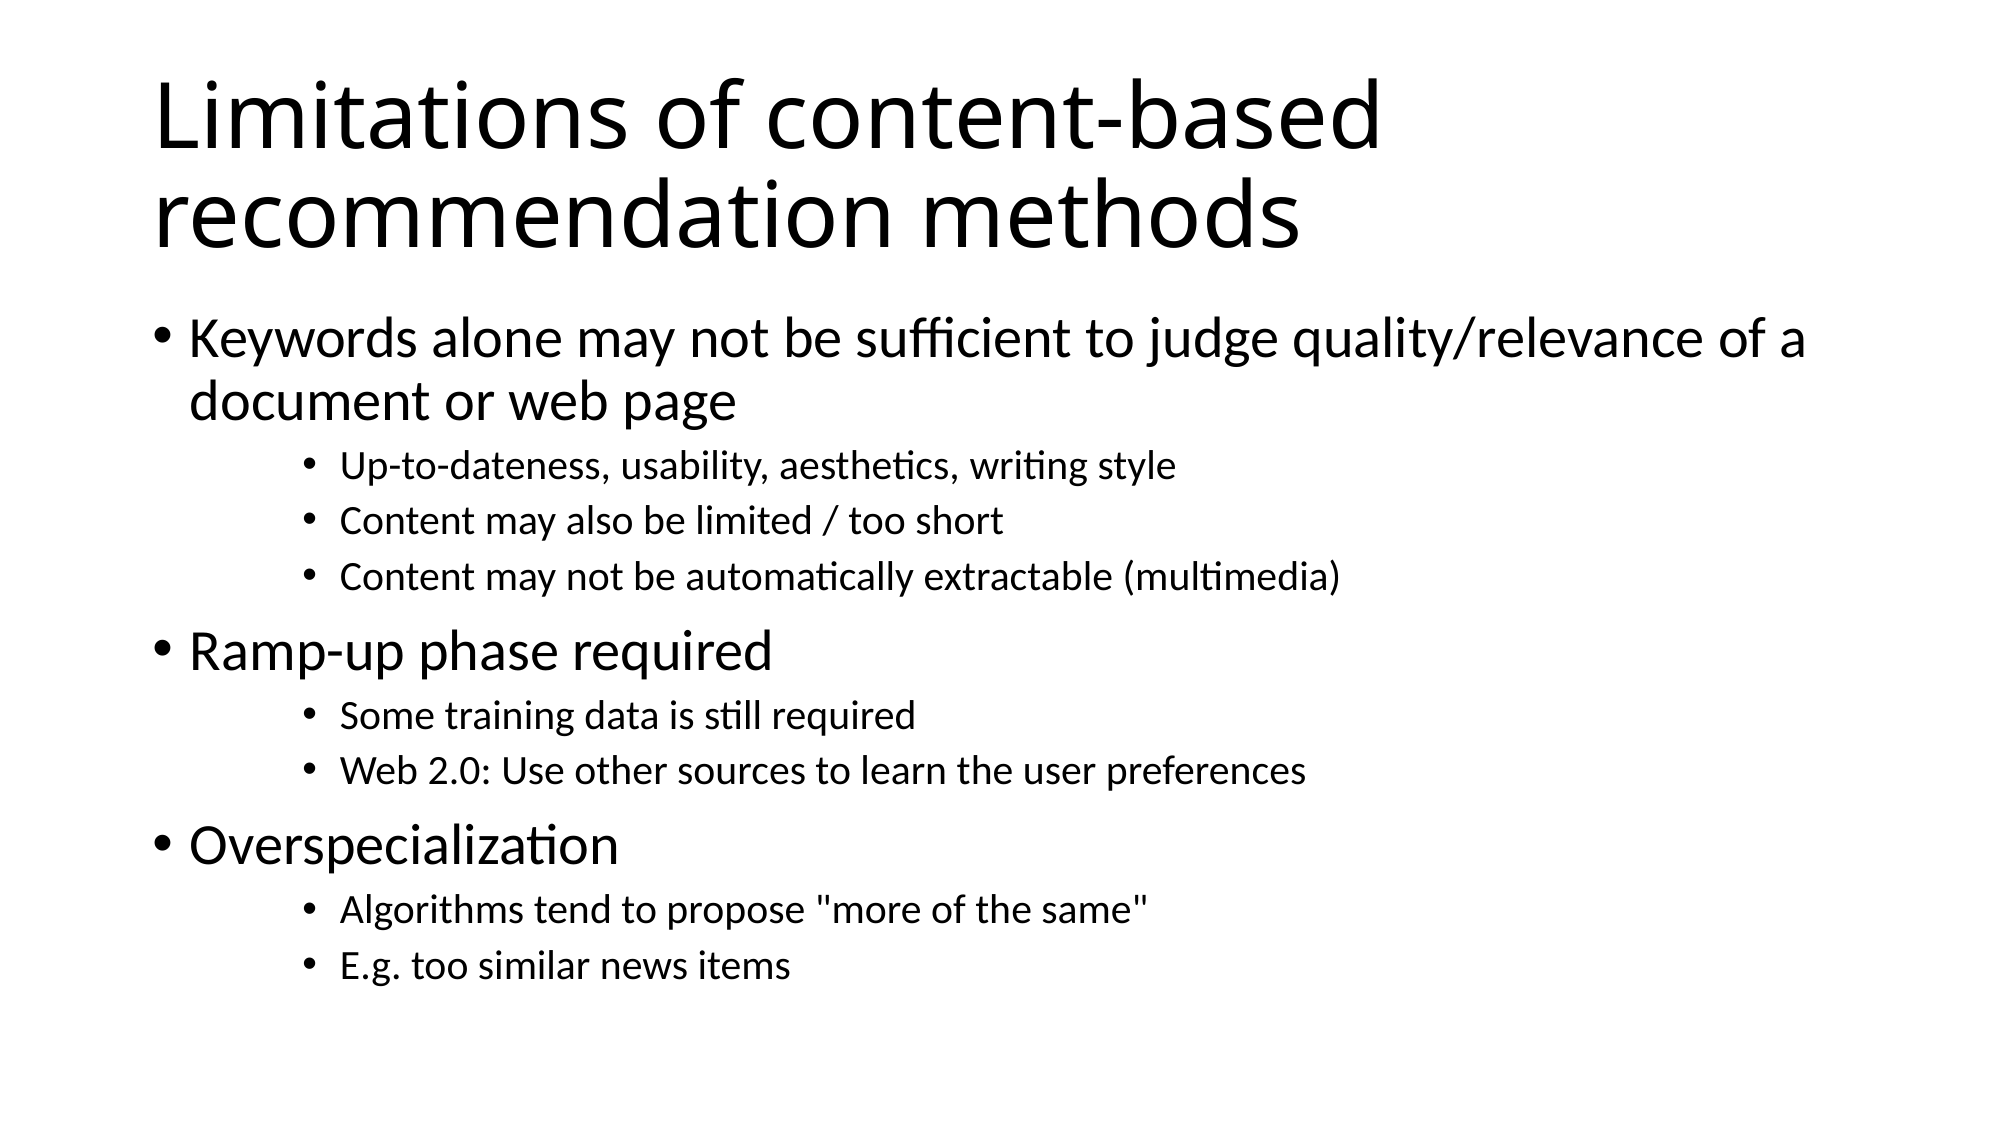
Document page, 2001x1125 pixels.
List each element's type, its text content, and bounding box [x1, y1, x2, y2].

title Limitations of content-based recommendation methods [137, 59, 1863, 278]
list Keywords alone may not be sufficient to judge quality/relevance of a document or web page Up-to-dateness, usability, aesthetics, writing style Content may also be limited / too short Content may not be automatically extractable (multimedia) Ramp-up phase required Some training data is still required Web 2.0: Use other sources to learn the user preferences Overspecialization Algorithms tend to propose "more of the same" E.g. too similar news items [137, 299, 1863, 1014]
